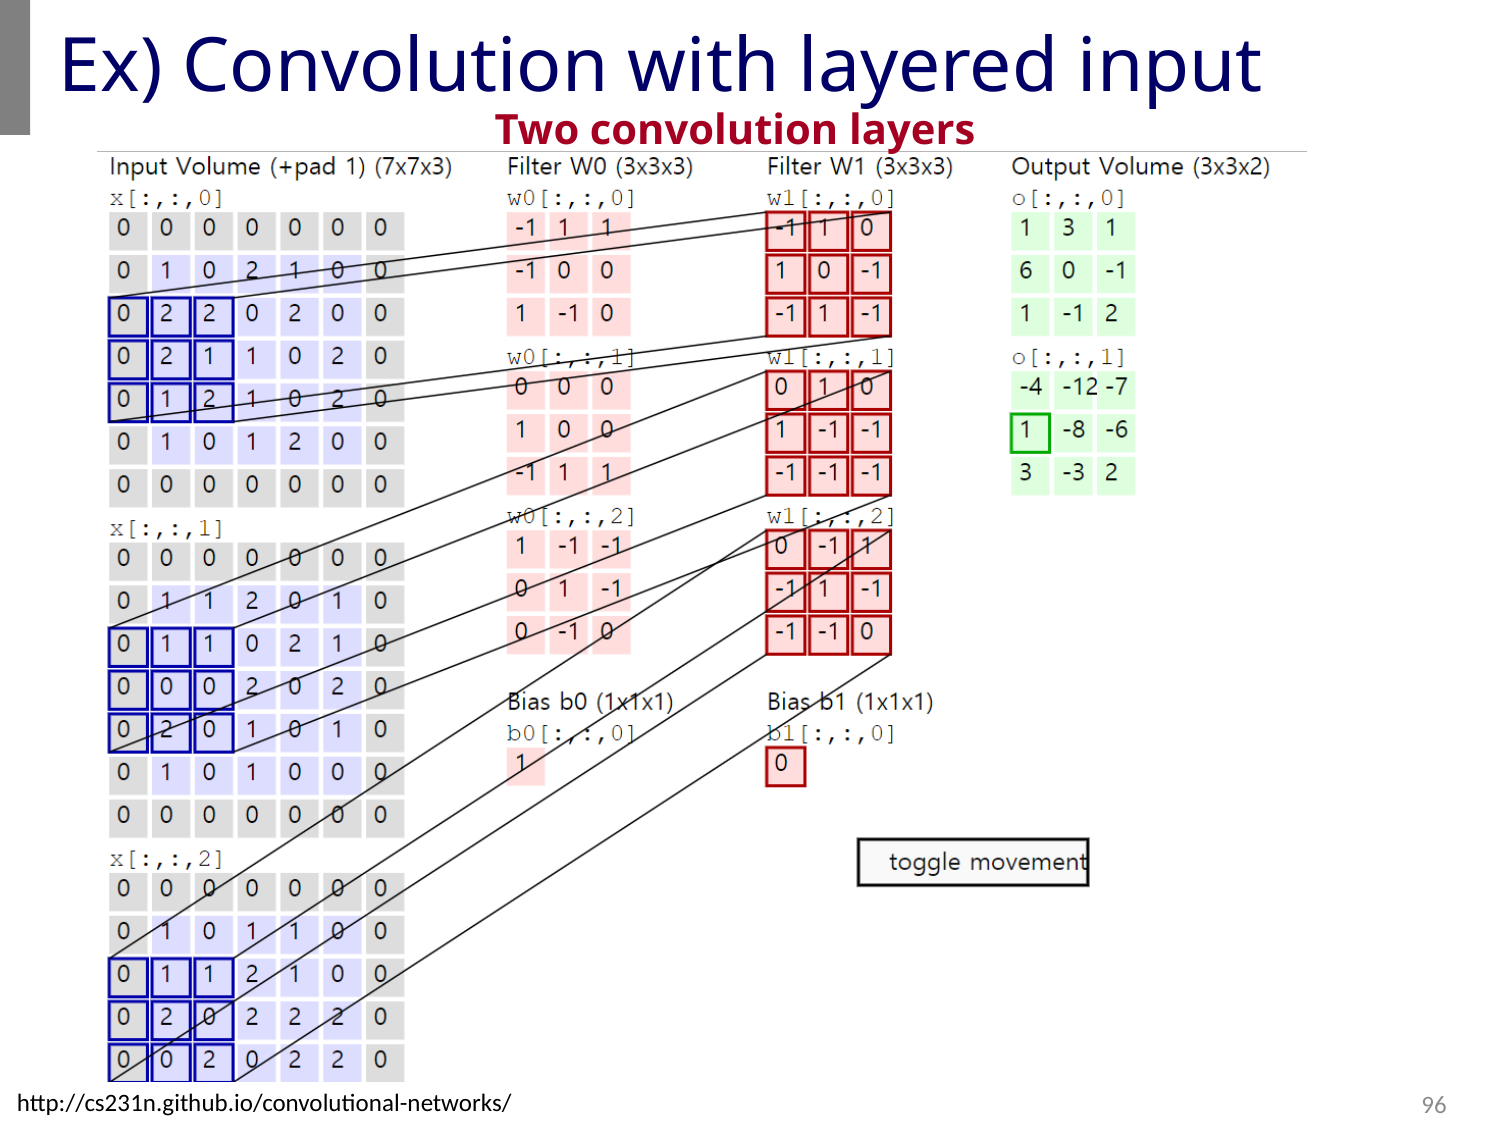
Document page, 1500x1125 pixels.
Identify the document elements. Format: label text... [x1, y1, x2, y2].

text_box Two convolution layers [479, 95, 992, 151]
picture [97, 151, 1307, 1082]
text_box http://cs231n.github.io/convolutional-networks/ [2, 1079, 528, 1125]
slide_number 96 [1124, 1081, 1462, 1125]
title Ex) Convolution with layered input [43, 0, 1464, 135]
